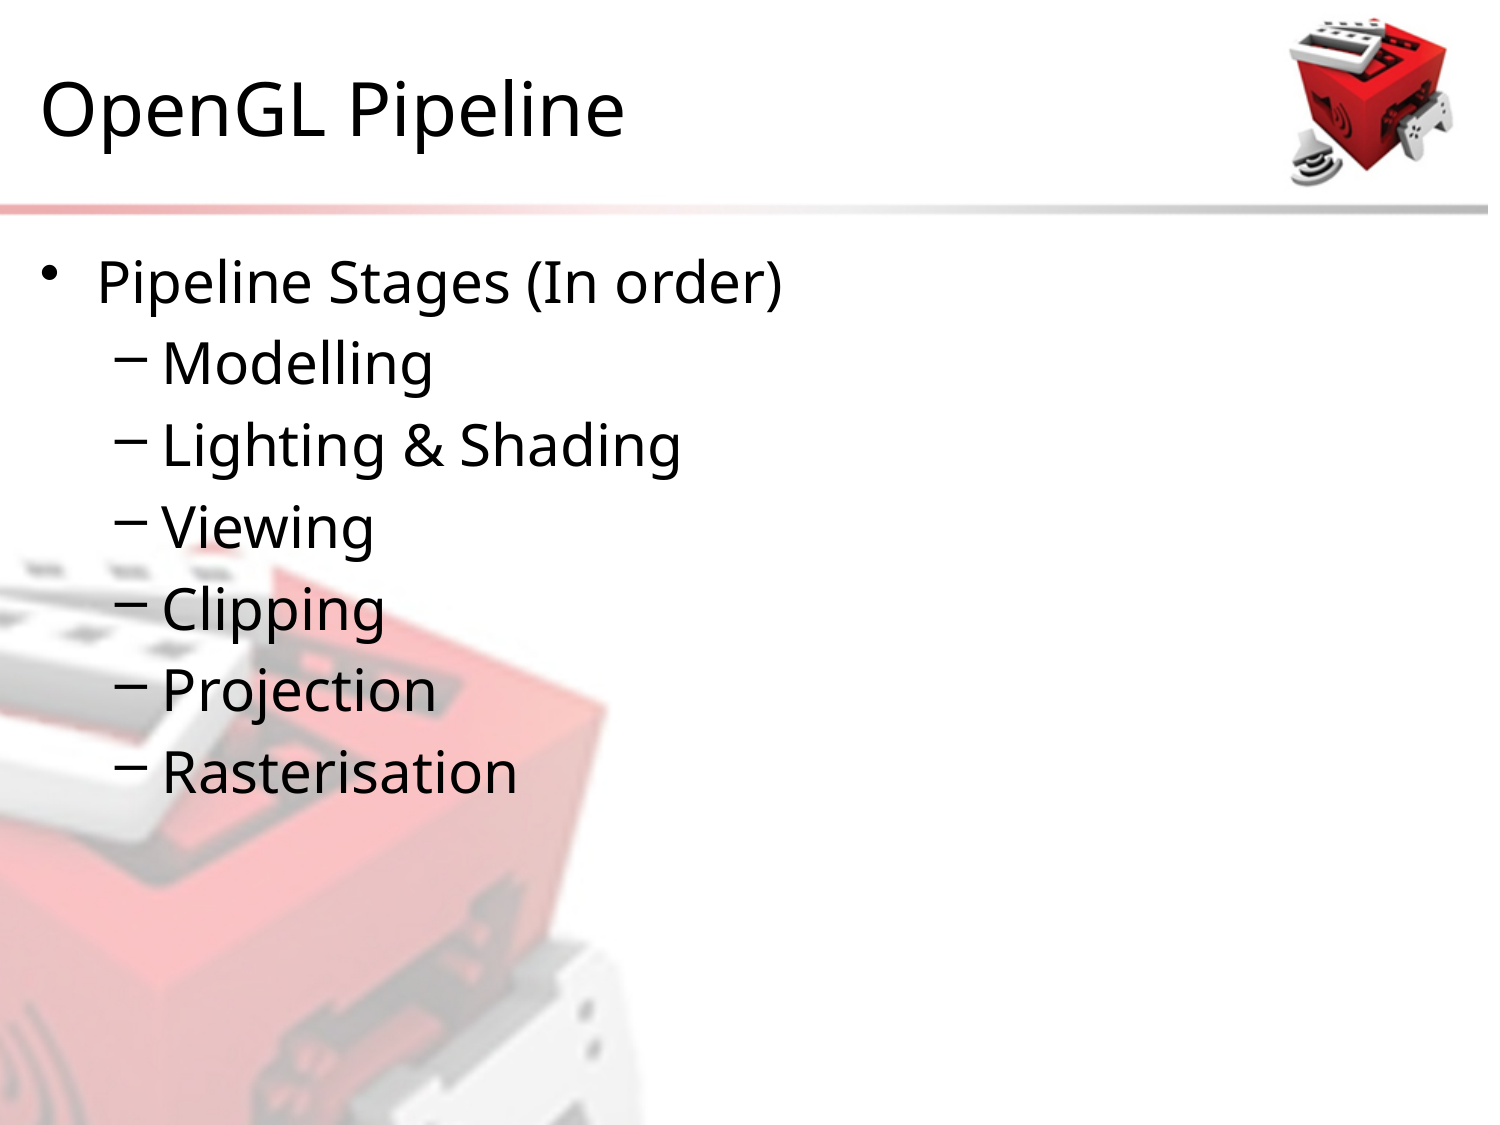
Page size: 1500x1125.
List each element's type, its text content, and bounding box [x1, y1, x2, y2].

picture [0, 1, 1488, 1125]
title OpenGL Pipeline [24, 12, 1275, 200]
list Pipeline Stages (In order) Modelling Lighting & Shading Viewing Clipping Projection Rasterisation [24, 237, 1450, 1000]
